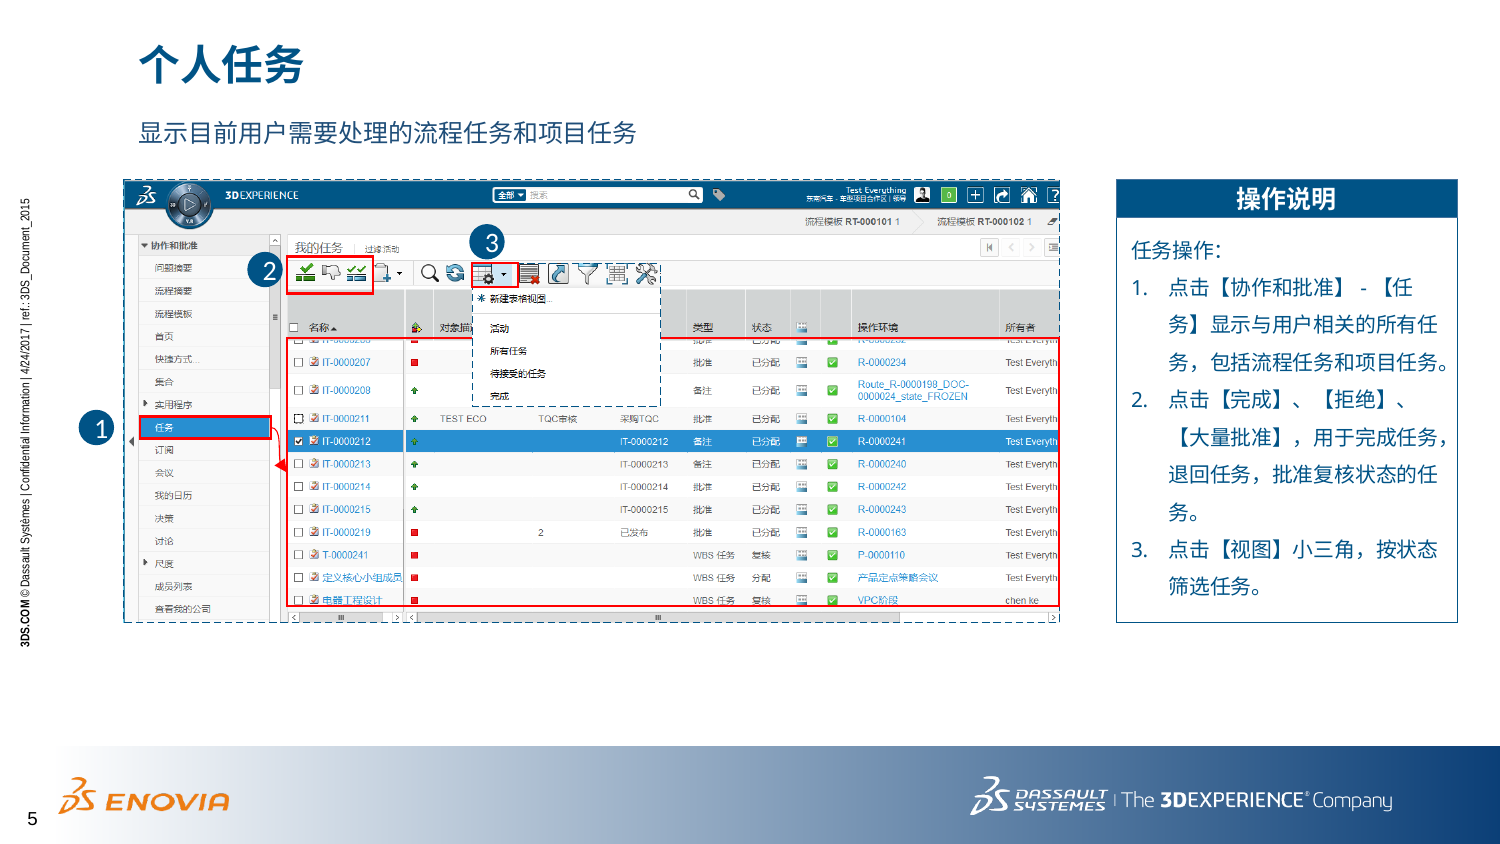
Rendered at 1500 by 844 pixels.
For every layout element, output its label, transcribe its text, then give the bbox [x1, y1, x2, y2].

text_box 操作说明 [1115, 179, 1458, 218]
picture [58, 777, 229, 814]
text_box 任务操作： 点击【协作和批准】-【任务】显示与用户相关的所有任务，包括流程任务和项目任务。 点击【完成】、【拒绝】、【大量批准】，用于完成任务，退回任务，批准复核状态的任务。 点击【视图】小三角，按状态筛选任务。 [1115, 218, 1458, 624]
list 显示目前用户需要处理的流程任务和项目任务 [123, 113, 1418, 156]
title 个人任务 [123, 36, 1418, 99]
text_box 1 [77, 408, 116, 447]
picture [962, 775, 1400, 815]
picture [123, 179, 1060, 623]
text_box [270, 427, 287, 473]
